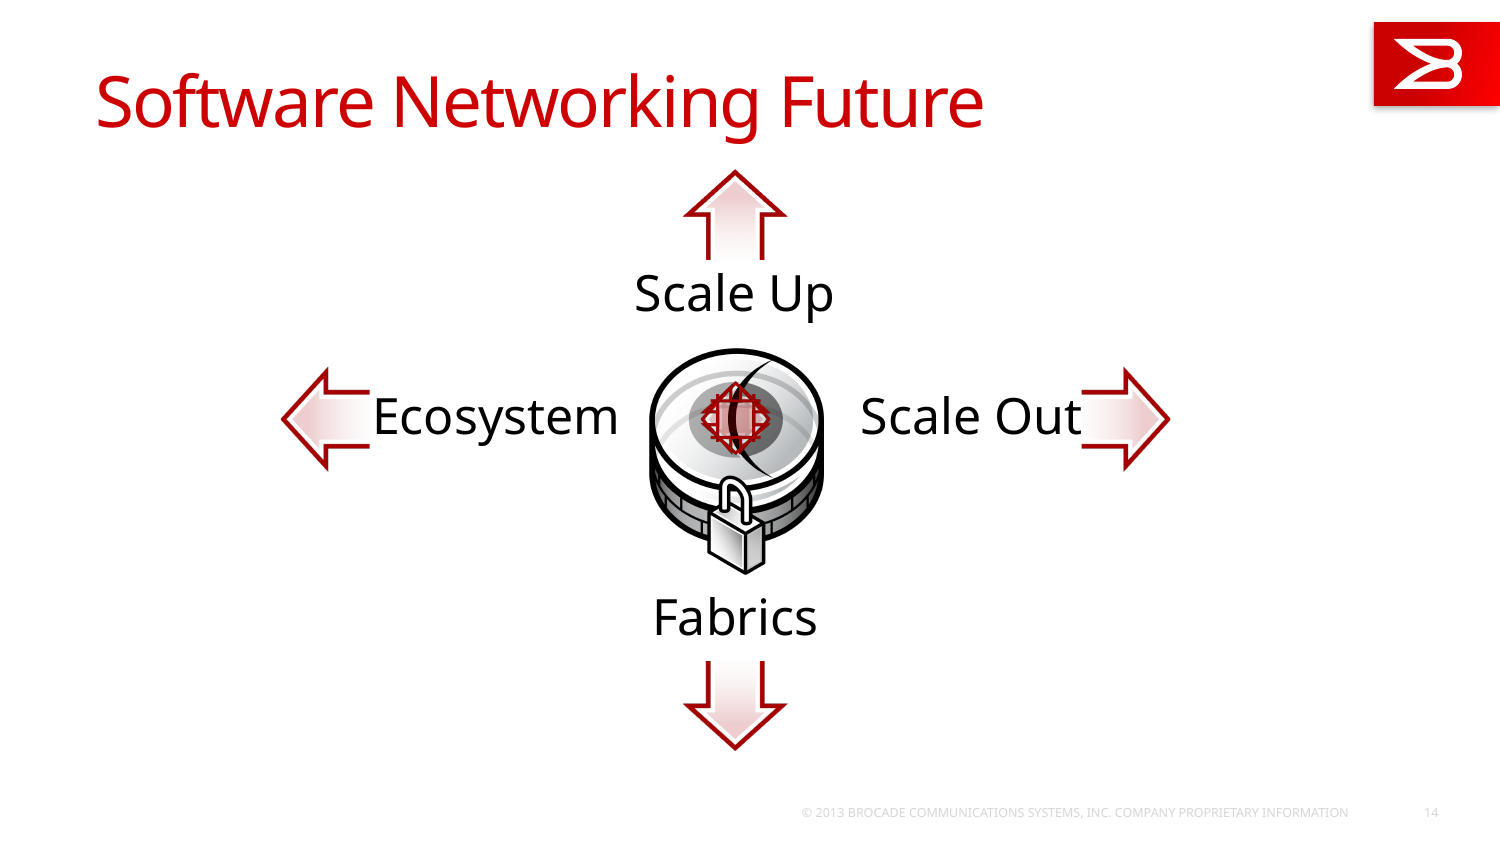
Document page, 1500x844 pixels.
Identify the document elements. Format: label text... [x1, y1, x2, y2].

picture [648, 348, 824, 576]
title Software Networking Future [95, 56, 1374, 252]
picture [1073, 367, 1179, 472]
text_box Fabrics [652, 585, 819, 646]
text_box Ecosystem [384, 384, 621, 445]
picture [682, 660, 789, 751]
text_box Scale Up [634, 261, 836, 322]
slide_number 14 [1403, 800, 1439, 822]
footer © 2013 Brocade Communications Systems, Inc. Company Proprietary Information [680, 800, 1349, 822]
picture [682, 169, 789, 260]
text_box Scale Out [860, 384, 1068, 445]
picture [272, 367, 378, 472]
